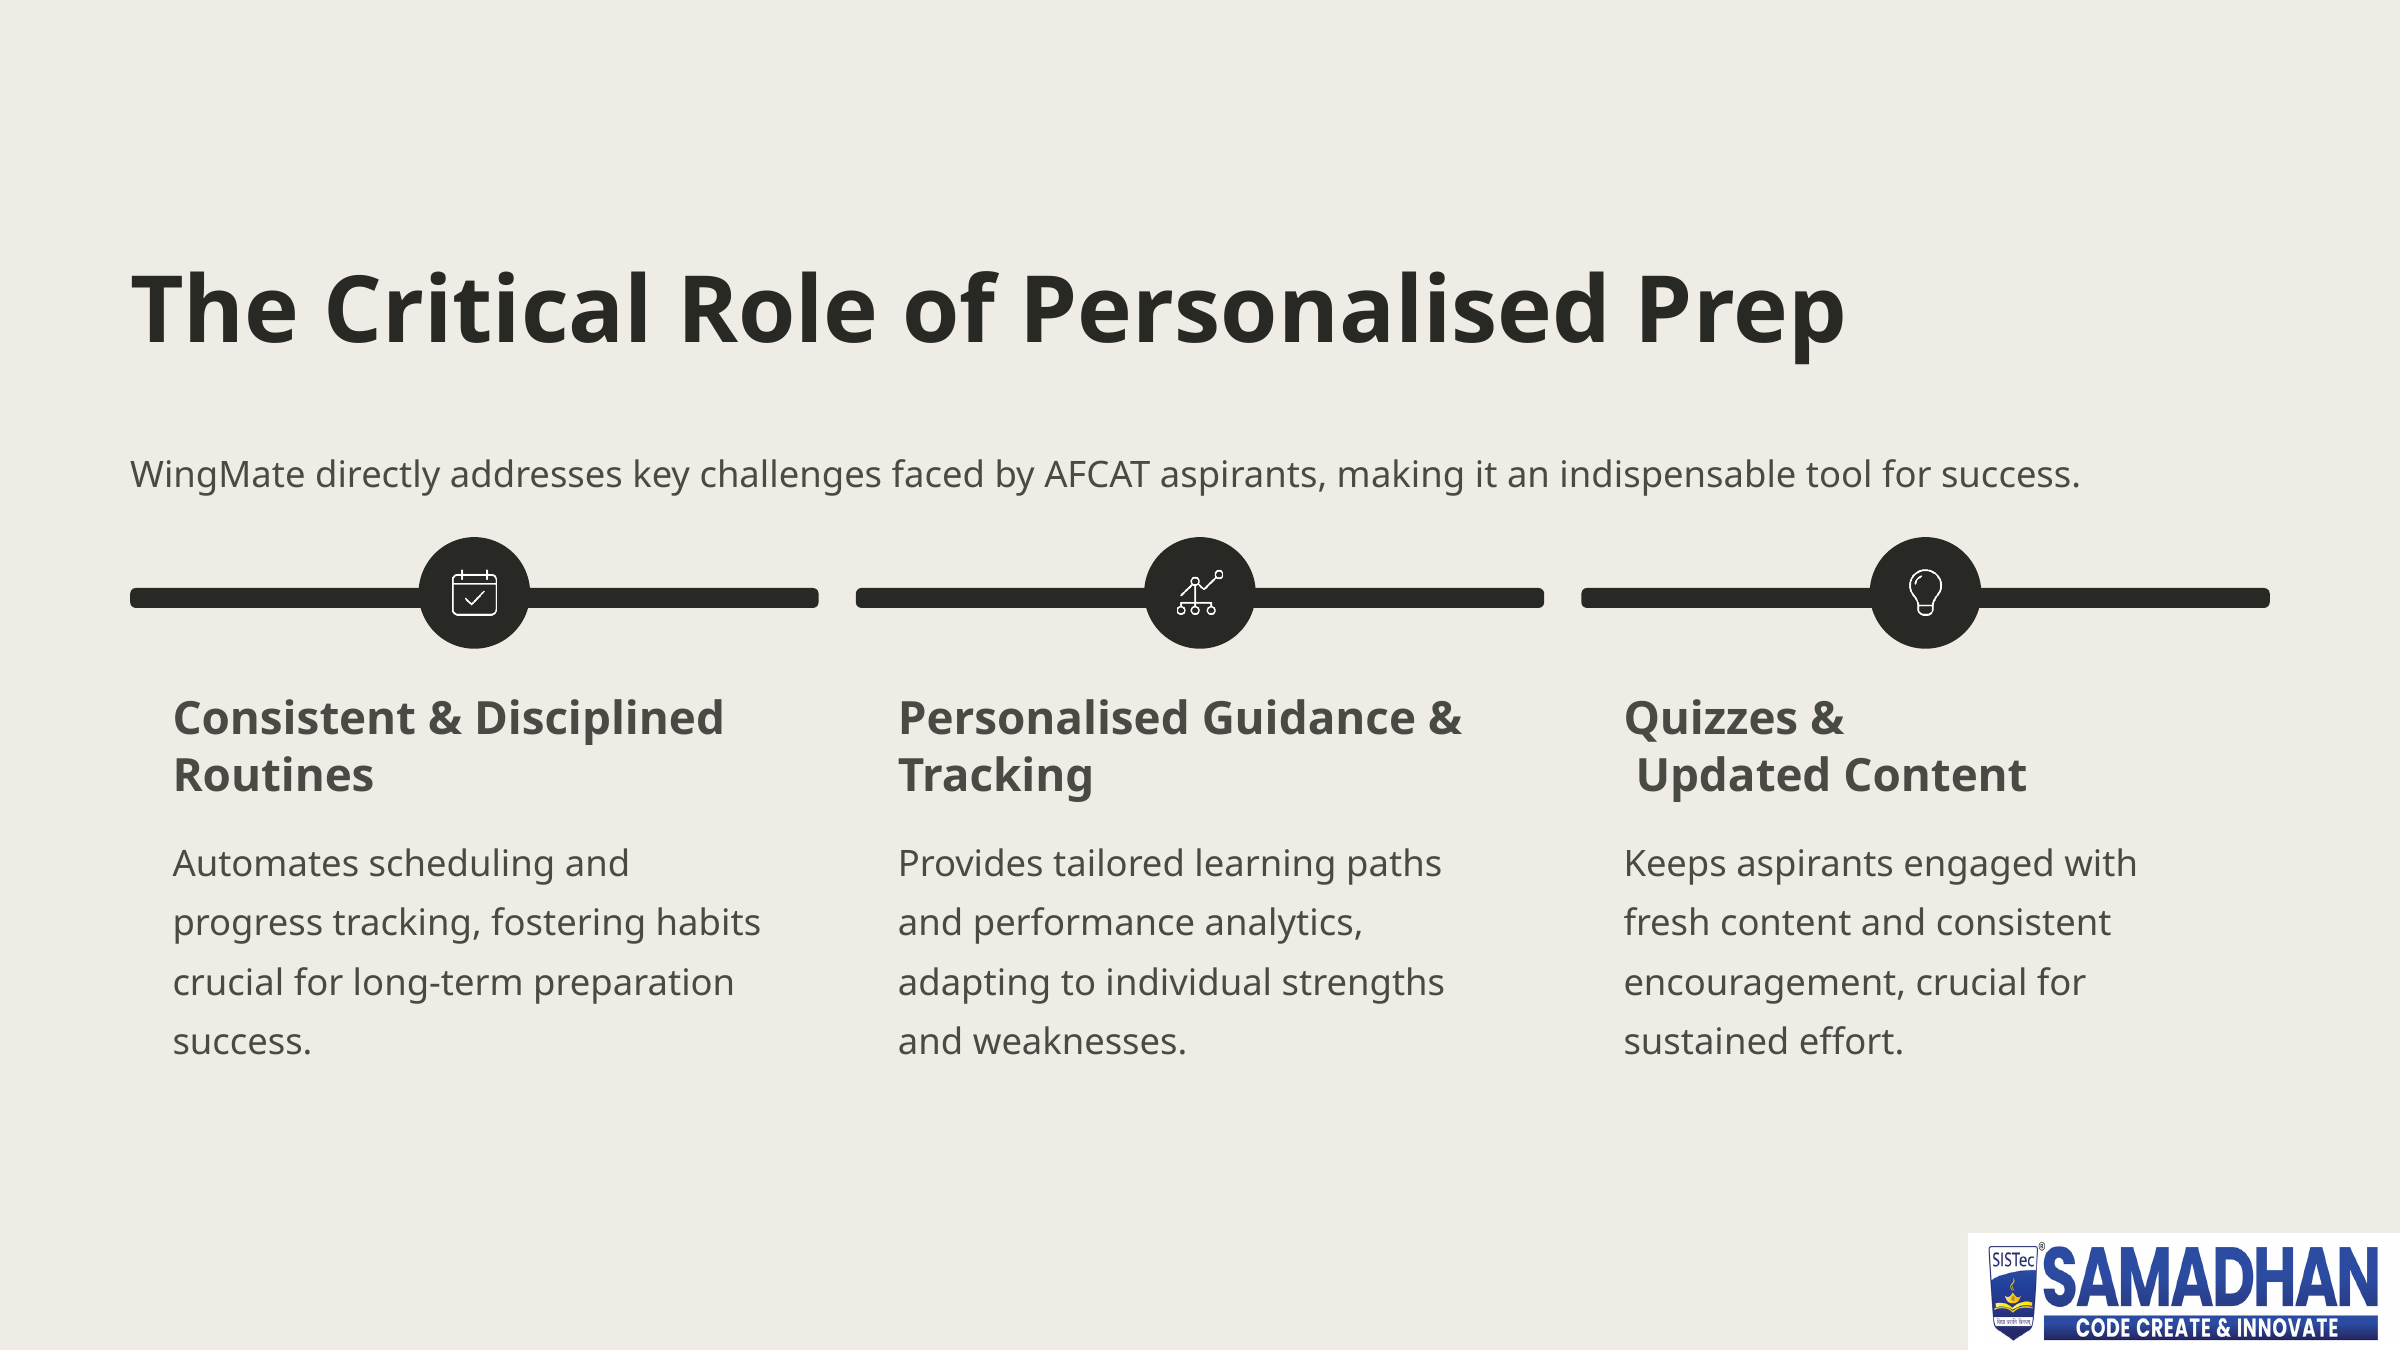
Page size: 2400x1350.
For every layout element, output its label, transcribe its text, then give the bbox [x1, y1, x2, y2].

text_box [418, 537, 531, 649]
text_box The Critical Role of Personalised Prep [130, 245, 1689, 362]
text_box Consistent & Disciplined Routines [172, 685, 777, 803]
text_box Provides tailored learning paths and performance analytics, adapting to individual strengths and weaknesses. [897, 824, 1502, 1003]
text_box [130, 607, 819, 1105]
text_box [855, 607, 1545, 1105]
text_box [1254, 587, 1545, 608]
text_box [529, 587, 819, 608]
text_box [1980, 587, 2270, 608]
text_box [1581, 607, 2270, 1105]
text_box Automates scheduling and progress tracking, fostering habits crucial for long-term preparation success. [172, 824, 777, 1003]
text_box WingMate directly addresses key challenges faced by AFCAT aspirants, making it an indispensable tool for success. [130, 435, 2270, 496]
picture [1177, 565, 1223, 621]
text_box Keeps aspirants engaged with fresh content and consistent encouragement, crucial for sustained effort. [1623, 824, 2228, 1063]
picture [1903, 565, 1948, 621]
text_box [1869, 537, 1982, 649]
text_box [1967, 1233, 2400, 1350]
picture [451, 565, 497, 621]
text_box [1581, 587, 1871, 608]
text_box Personalised Guidance & Tracking [897, 685, 1502, 803]
text_box [855, 587, 1145, 608]
text_box [1144, 537, 1256, 649]
text_box [130, 587, 420, 608]
text_box Quizzes & Updated Content [1623, 685, 2228, 803]
